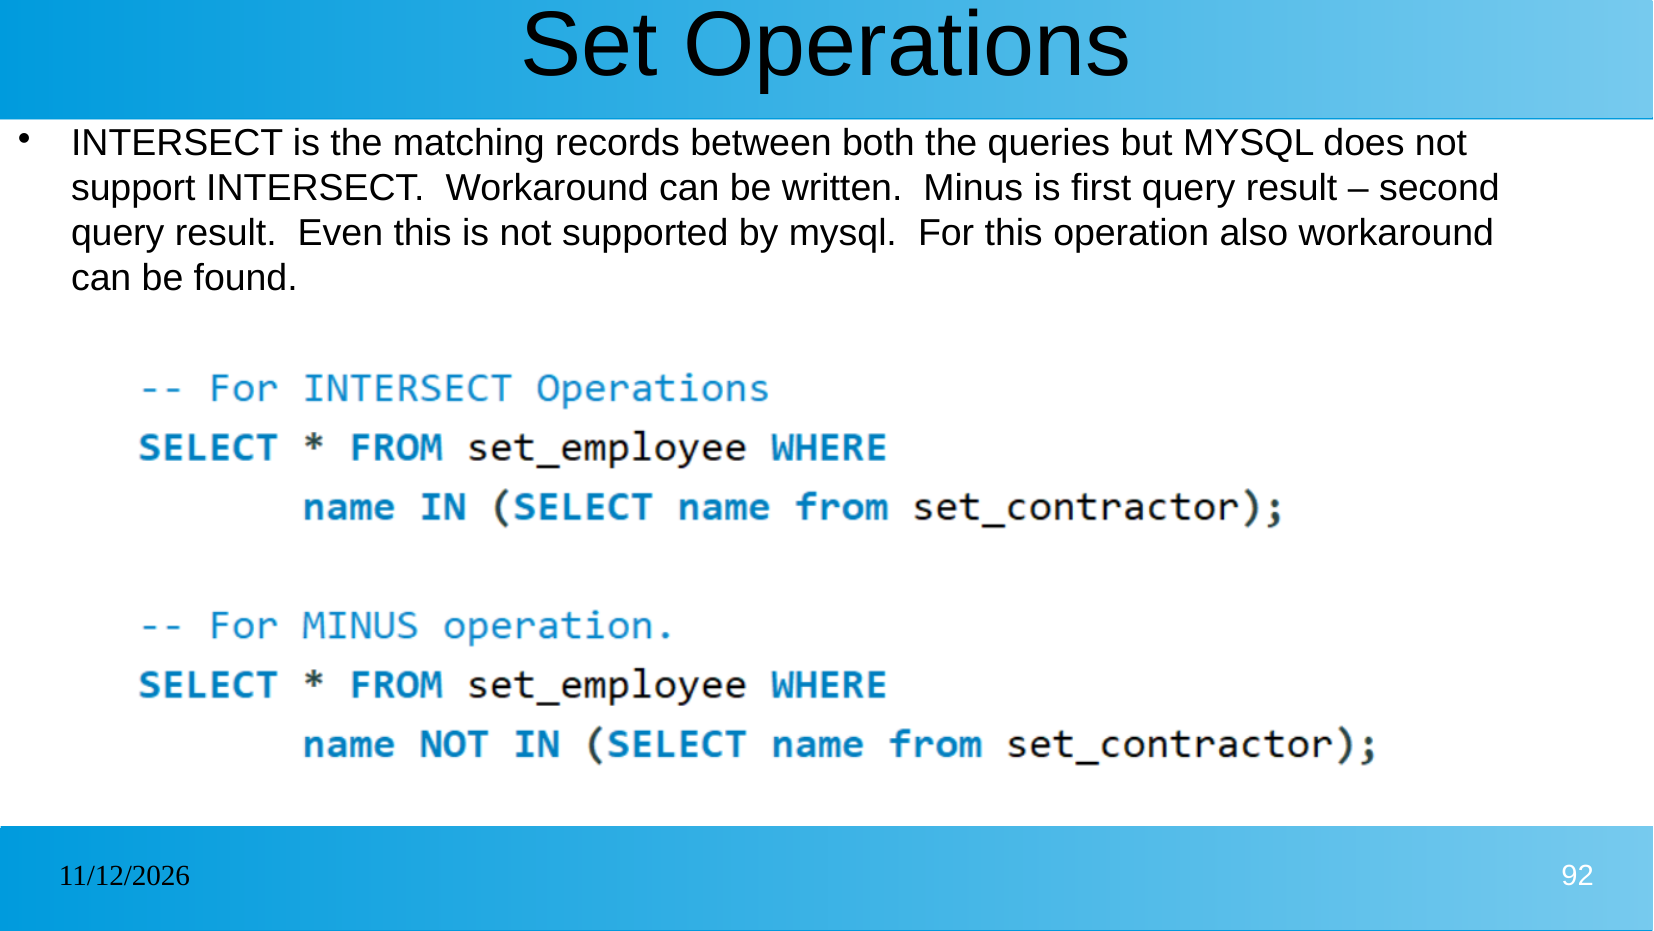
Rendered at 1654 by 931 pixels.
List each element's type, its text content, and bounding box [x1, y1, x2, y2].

picture [108, 350, 1388, 798]
slide_number 174 [761, 78, 768, 94]
title Set Operations [59, 0, 1594, 78]
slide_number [59, 856, 443, 915]
list INTERSECT is the matching records between both the queries but MYSQL does not support INTERSECT. Workaround can be written. Minus is first query result – second query result. Even this is not supported by mysql. For this operation also workaround can be found. [0, 118, 1536, 709]
slide_number 92 [1210, 856, 1594, 915]
